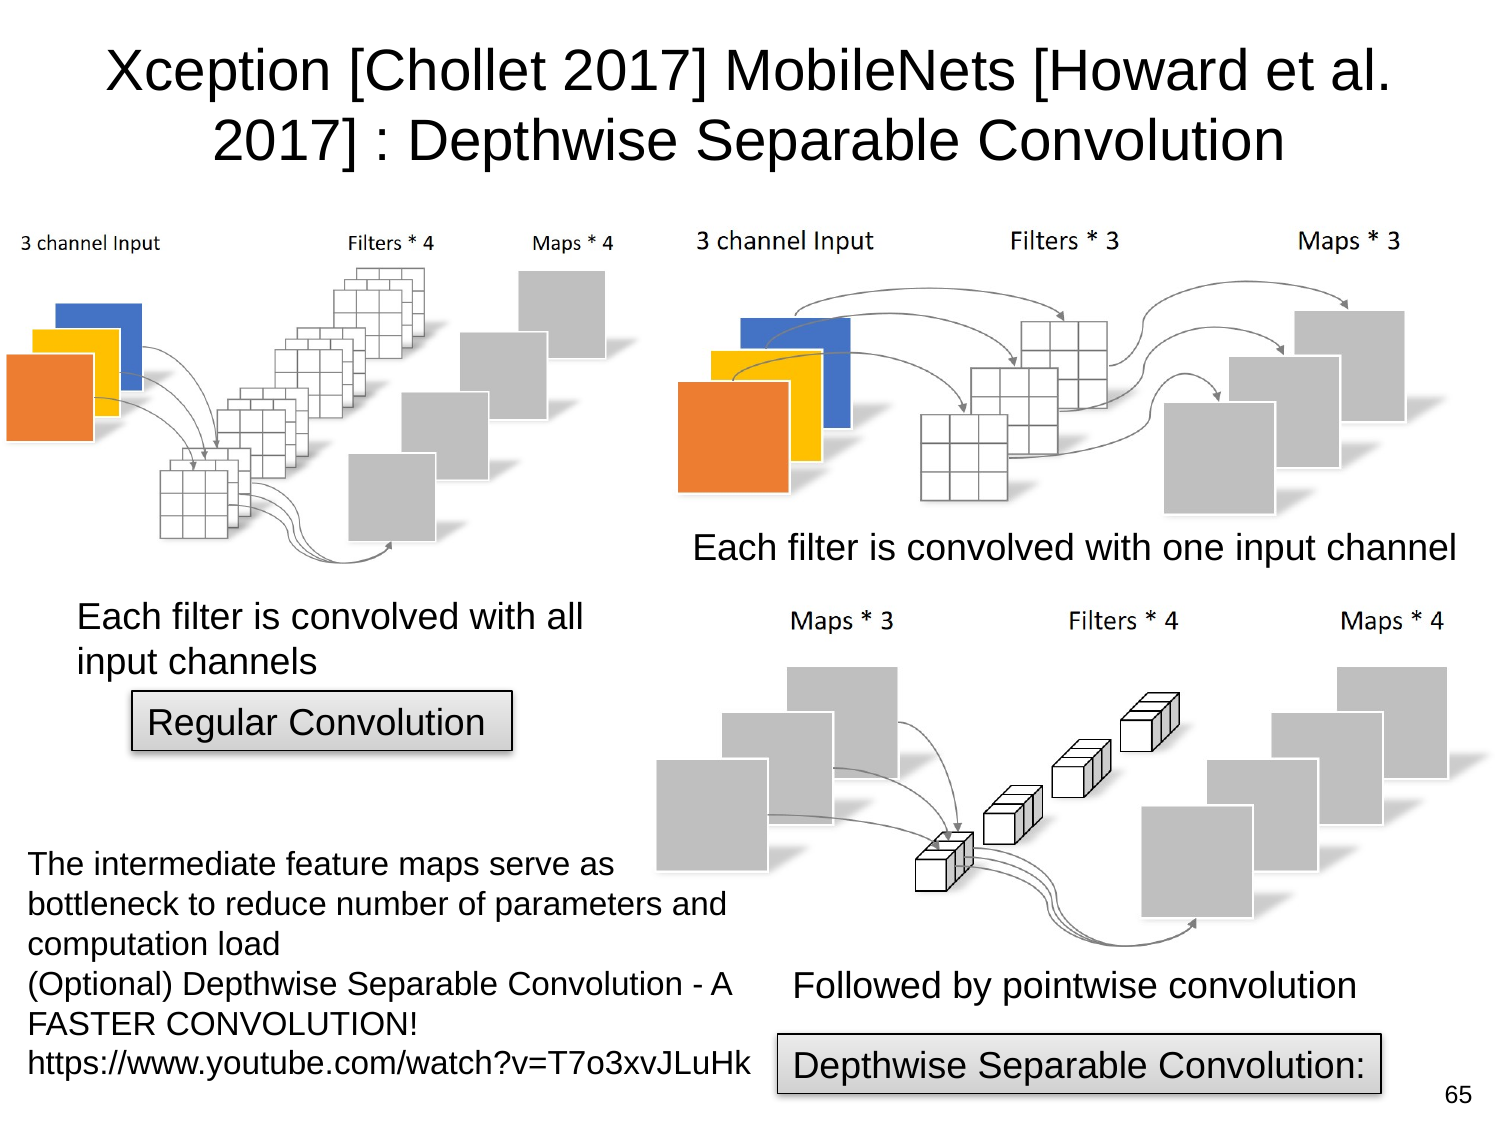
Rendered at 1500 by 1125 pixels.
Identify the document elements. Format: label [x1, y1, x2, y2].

title [74, 30, 1426, 174]
slide_number [1137, 1070, 1488, 1112]
picture [644, 593, 1500, 947]
picture [666, 213, 1458, 525]
picture [0, 222, 648, 564]
text_box [12, 834, 1382, 1094]
text_box [61, 584, 606, 751]
text_box [677, 515, 1473, 576]
